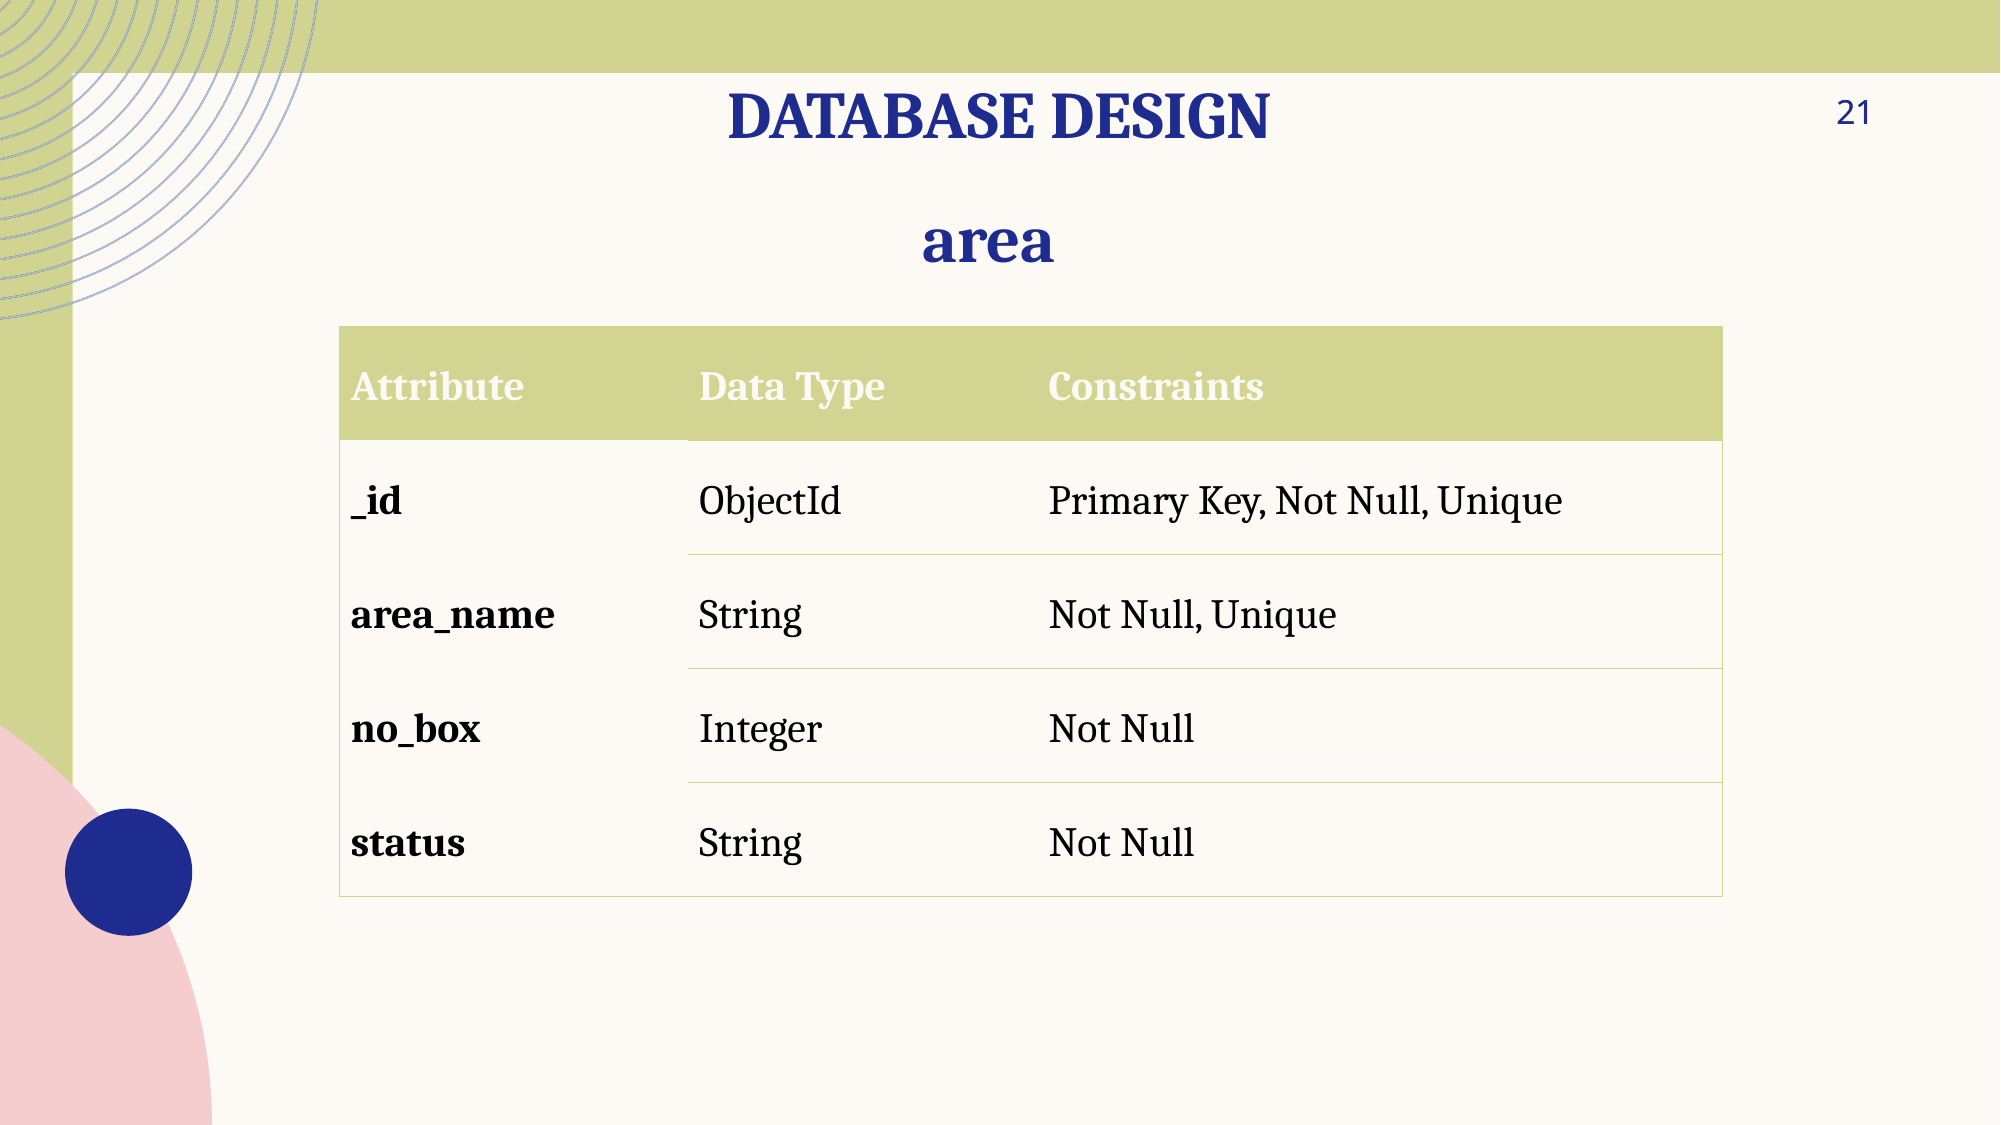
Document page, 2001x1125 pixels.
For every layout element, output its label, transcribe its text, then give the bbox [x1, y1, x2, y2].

text_box 21 [1699, 74, 1875, 153]
table_header Constraints [1037, 327, 1722, 440]
table_cell no_box [340, 668, 688, 782]
picture [0, 153, 320, 785]
table_cell ObjectId [688, 441, 1037, 554]
list area [265, 195, 1713, 280]
table_cell Integer [688, 669, 1037, 782]
table_cell _id [340, 440, 688, 554]
title Database Design [0, 68, 2000, 153]
table_cell String [688, 783, 1037, 896]
table_cell area_name [340, 554, 688, 668]
picture [0, 0, 2001, 73]
table_cell String [688, 555, 1037, 668]
table_cell Not Null [1037, 669, 1722, 782]
table_cell Not Null [1037, 783, 1722, 896]
table_header Data Type [688, 327, 1037, 440]
table_cell Not Null, Unique [1037, 555, 1722, 668]
table_cell Primary Key, Not Null, Unique [1037, 441, 1722, 554]
table_cell status [340, 782, 688, 896]
table_header Attribute [340, 327, 688, 440]
